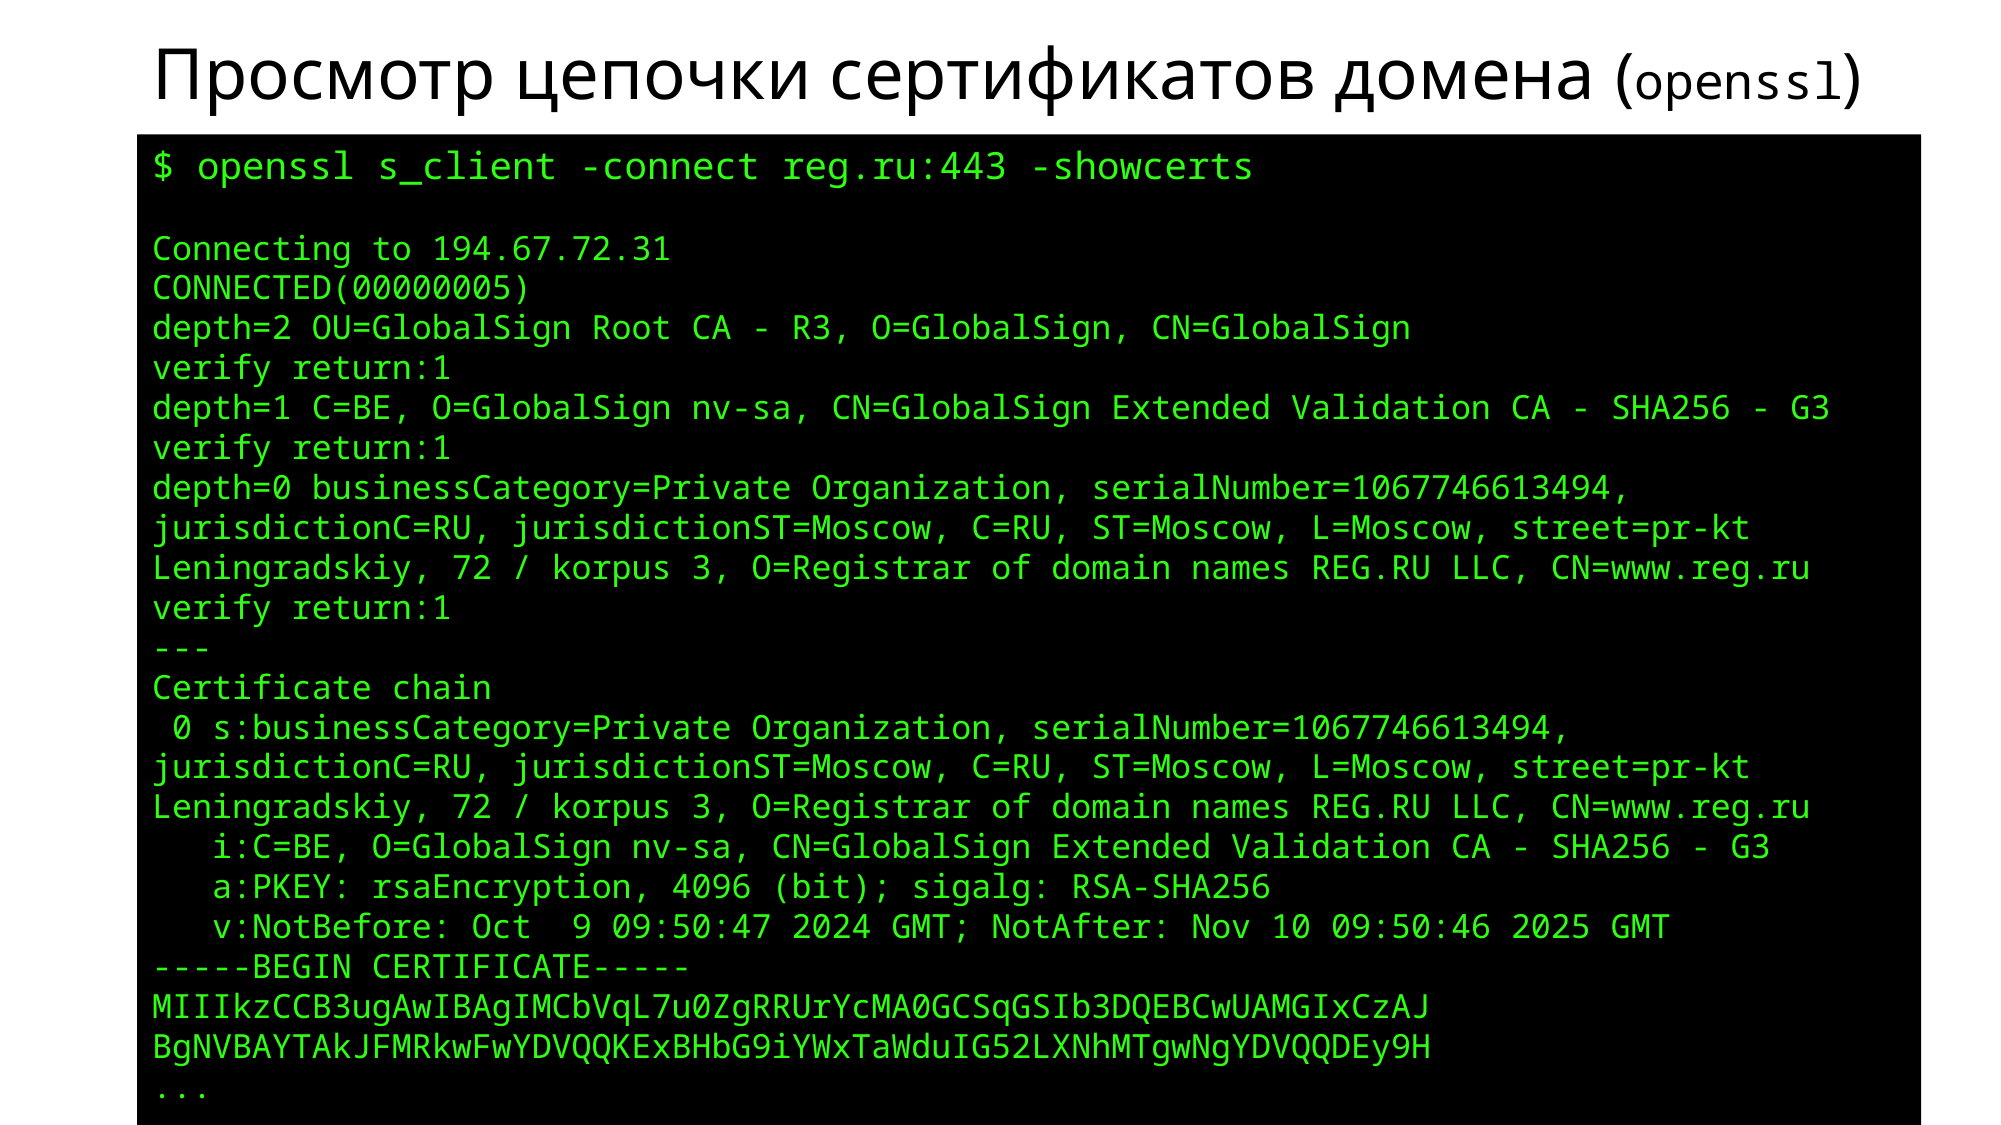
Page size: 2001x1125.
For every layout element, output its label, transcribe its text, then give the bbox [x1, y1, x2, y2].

list $ openssl s_client -connect reg.ru:443 -showcerts Connecting to 194.67.72.31 CONNECTED(00000005) depth=2 OU=GlobalSign Root CA - R3, O=GlobalSign, CN=GlobalSign verify return:1 depth=1 C=BE, O=GlobalSign nv-sa, CN=GlobalSign Extended Validation CA - SHA256 - G3 verify return:1 depth=0 businessCategory=Private Organization, serialNumber=1067746613494, jurisdictionC=RU, jurisdictionST=Moscow, C=RU, ST=Moscow, L=Moscow, street=pr-kt Leningradskiy, 72 / korpus 3, O=Registrar of domain names REG.RU LLC, CN=www.reg.ru verify return:1 --- Certificate chain 0 s:businessCategory=Private Organization, serialNumber=1067746613494, jurisdictionC=RU, jurisdictionST=Moscow, C=RU, ST=Moscow, L=Moscow, street=pr-kt Leningradskiy, 72 / korpus 3, O=Registrar of domain names REG.RU LLC, CN=www.reg.ru i:C=BE, O=GlobalSign nv-sa, CN=GlobalSign Extended Validation CA - SHA256 - G3 a:PKEY: rsaEncryption, 4096 (bit); sigalg: RSA-SHA256 v:NotBefore: Oct 9 09:50:47 2024 GMT; NotAfter: Nov 10 09:50:46 2025 GMT -----BEGIN CERTIFICATE----- MIIIkzCCB3ugAwIBAgIMCbVqL7u0ZgRRUrYcMA0GCSqGSIb3DQEBCwUAMGIxCzAJ BgNVBAYTAkJFMRkwFwYDVQQKExBHbG9iYWxTaWduIG52LXNhMTgwNgYDVQQDEy9H ... [137, 134, 1922, 1125]
title Просмотр цепочки сертификатов домена (openssl) [137, 25, 1922, 130]
